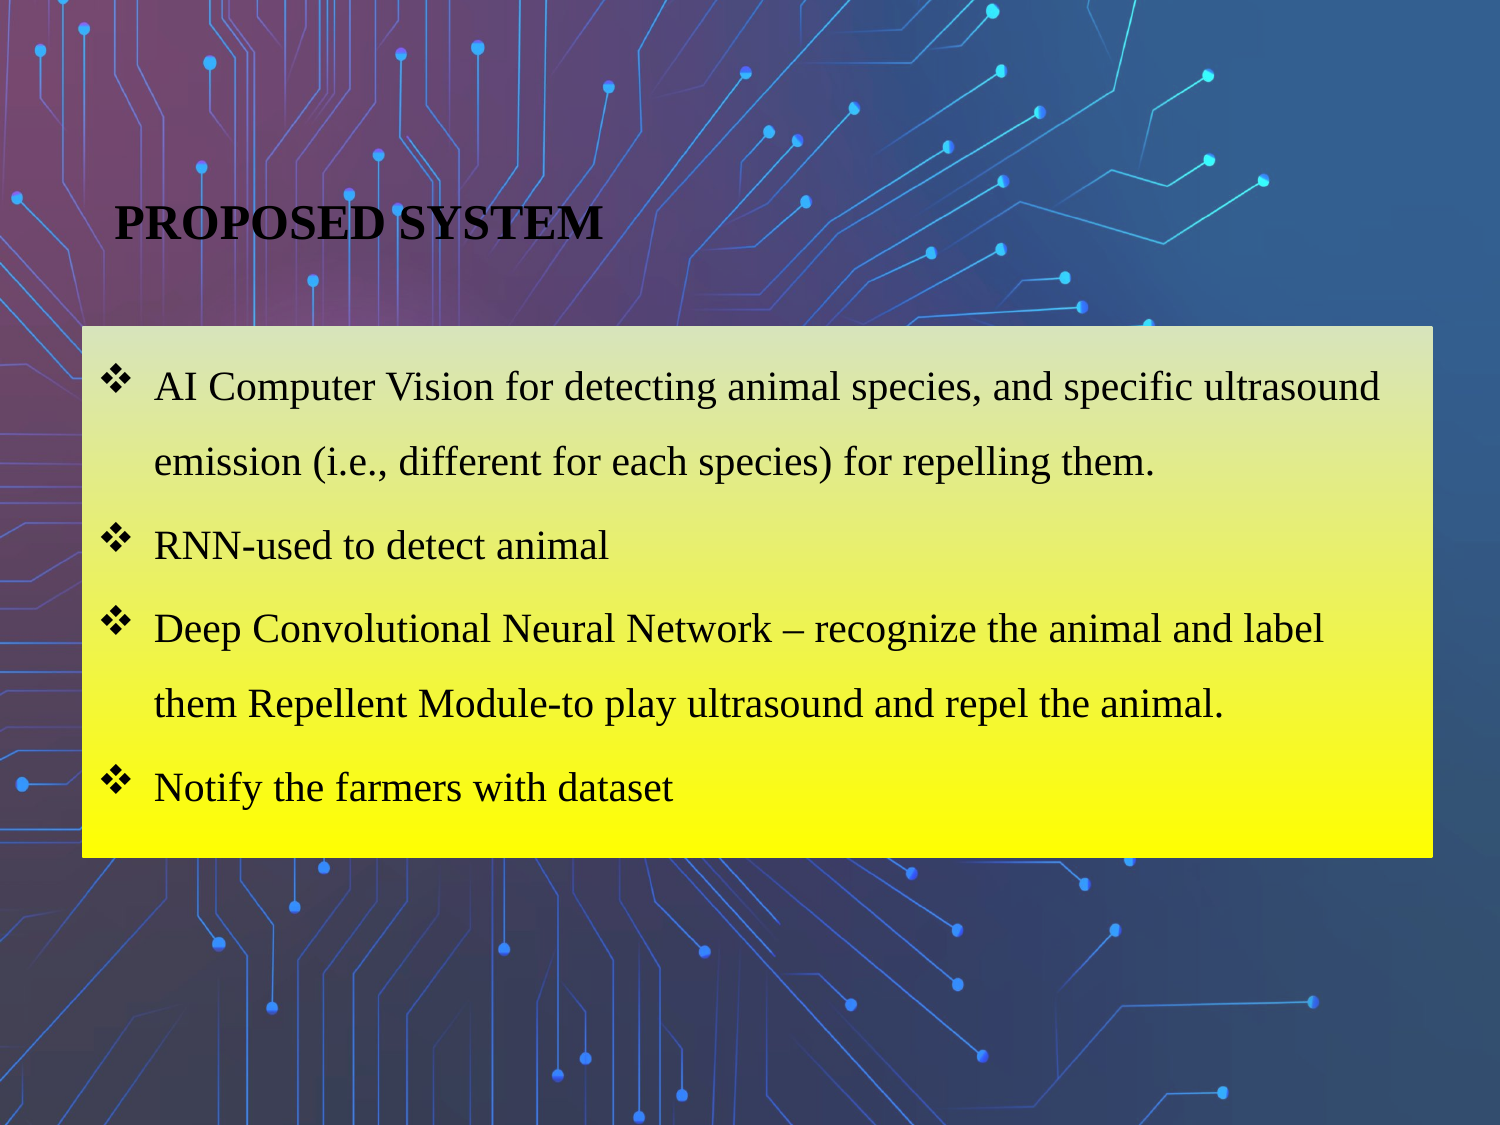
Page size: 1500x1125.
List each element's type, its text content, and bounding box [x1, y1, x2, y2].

list AI Computer Vision for detecting animal species, and specific ultrasound emission (i.e., different for each species) for repelling them. RNN-used to detect animal Deep Convolutional Neural Network – recognize the animal and label them Repellent Module-to play ultrasound and repel the animal. Notify the farmers with dataset [82, 326, 1433, 858]
title PROPOSED SYSTEM [82, 149, 636, 291]
